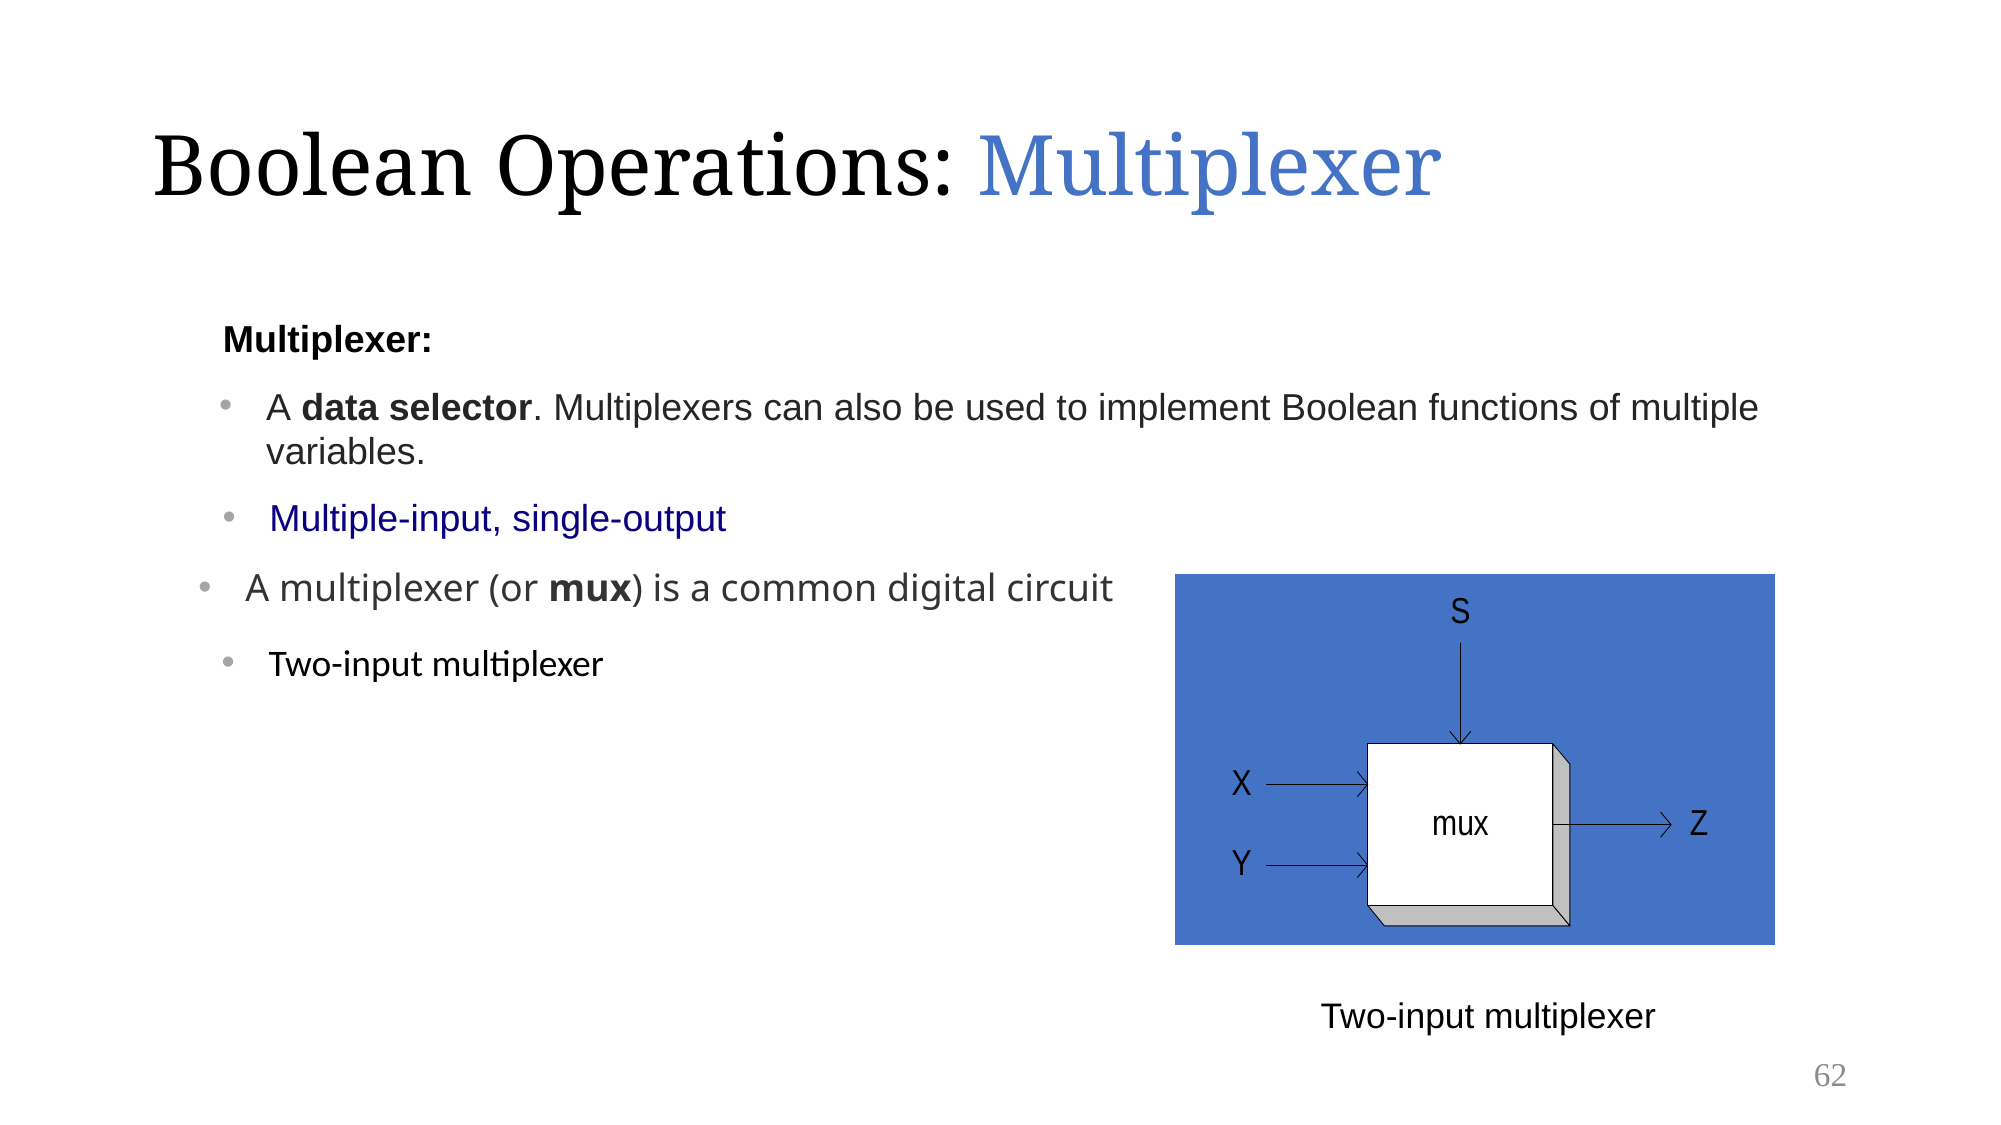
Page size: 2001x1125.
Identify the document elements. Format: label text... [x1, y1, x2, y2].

text_box A multiplexer (or mux) is a common digital circuit [183, 556, 1129, 617]
text_box Multiplexer: [208, 307, 459, 368]
text_box Multiple-input, single-output [207, 486, 753, 547]
text_box Two-input multiplexer [206, 631, 620, 692]
text_box A data selector. Multiplexers can also be used to implement Boolean functions of multiple variables. [204, 375, 1776, 480]
slide_number 62 [1776, 1042, 1863, 1103]
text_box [1175, 574, 1776, 1104]
title Boolean Operations: Multiplexer [137, 59, 1863, 278]
